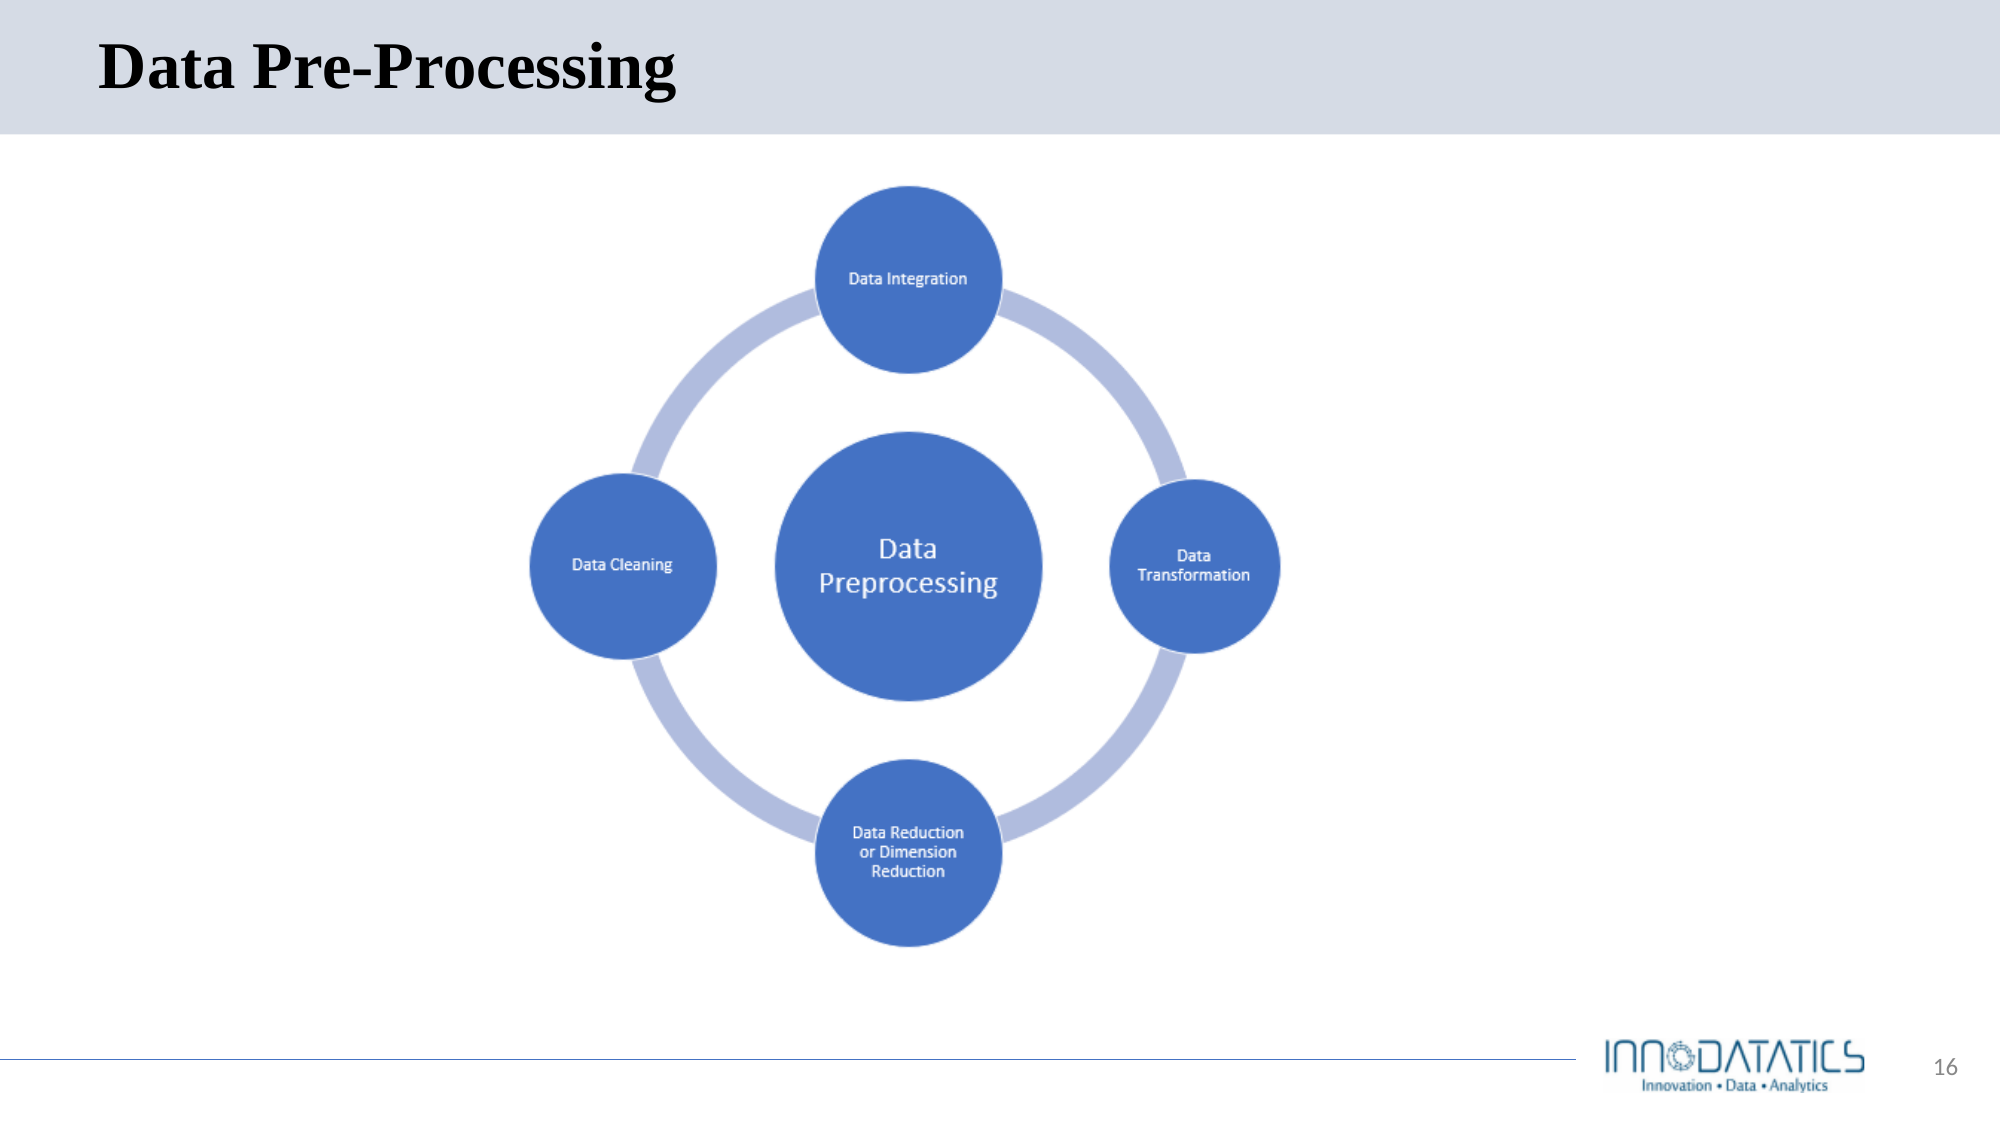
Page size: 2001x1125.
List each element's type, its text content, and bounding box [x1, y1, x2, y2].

title Data Pre-Processing [83, 0, 1849, 169]
picture [416, 176, 1408, 955]
slide_number 16 [1909, 1041, 1974, 1090]
picture [1603, 1038, 1865, 1093]
